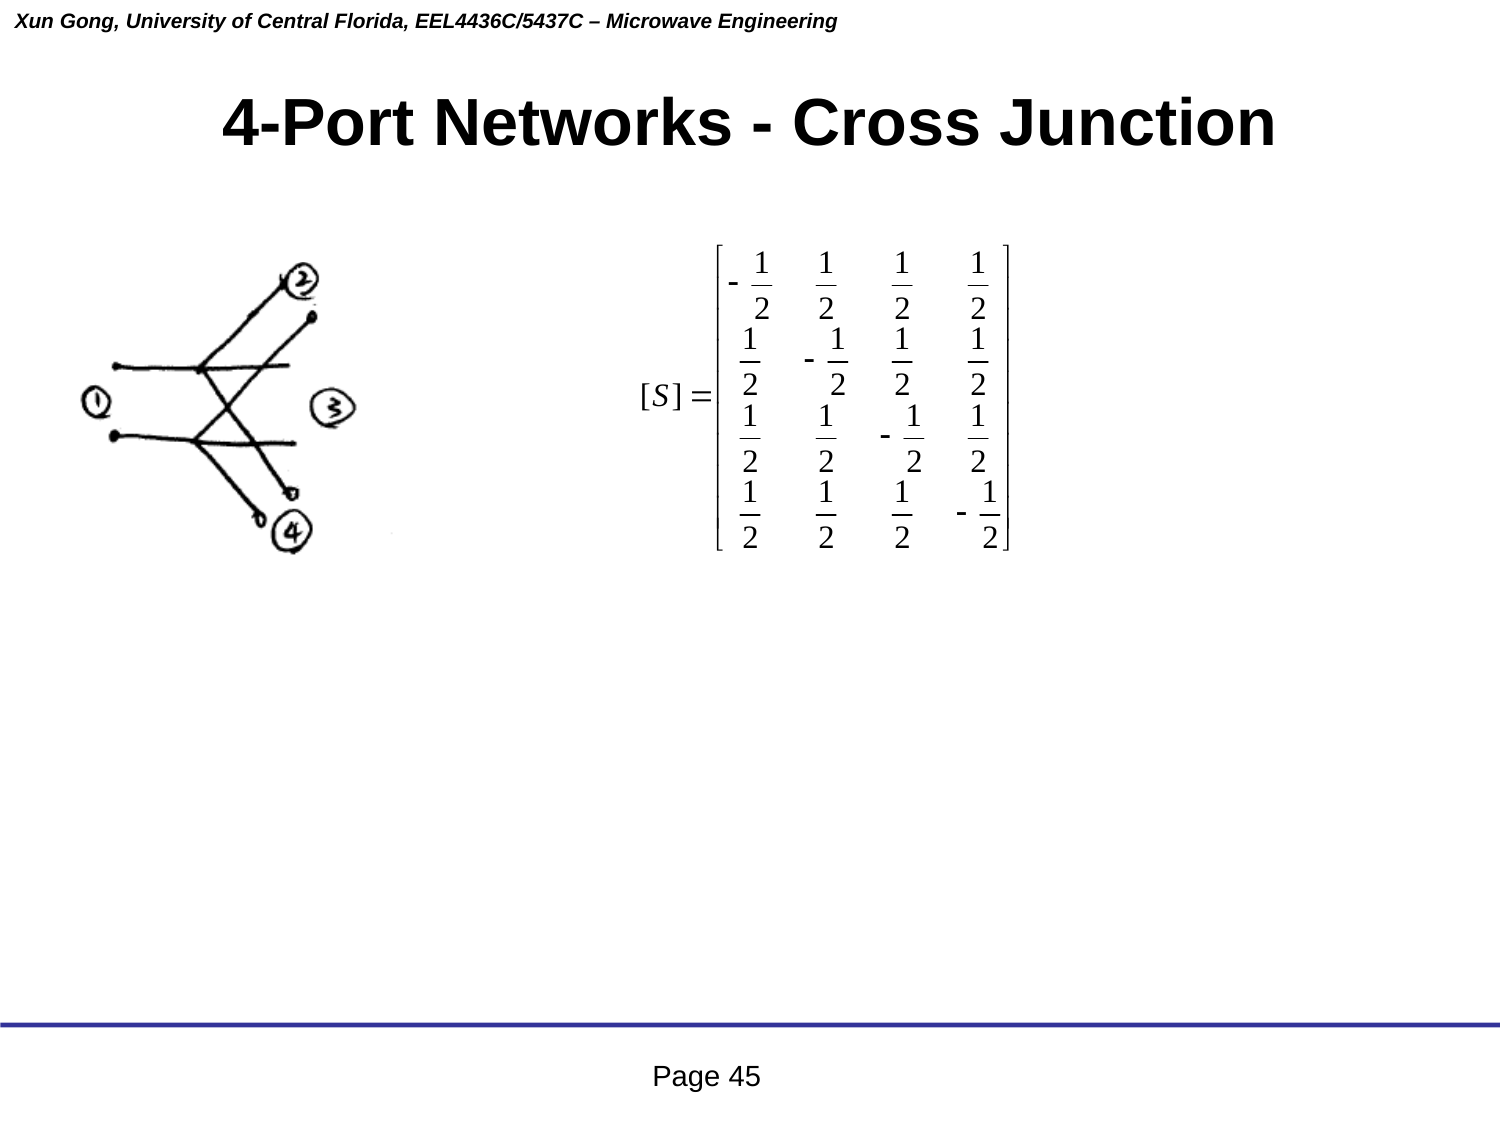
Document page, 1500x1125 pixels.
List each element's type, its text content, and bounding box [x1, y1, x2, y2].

title 4-Port Networks - Cross Junction [75, 62, 1425, 175]
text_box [637, 237, 1023, 560]
picture [62, 262, 432, 576]
